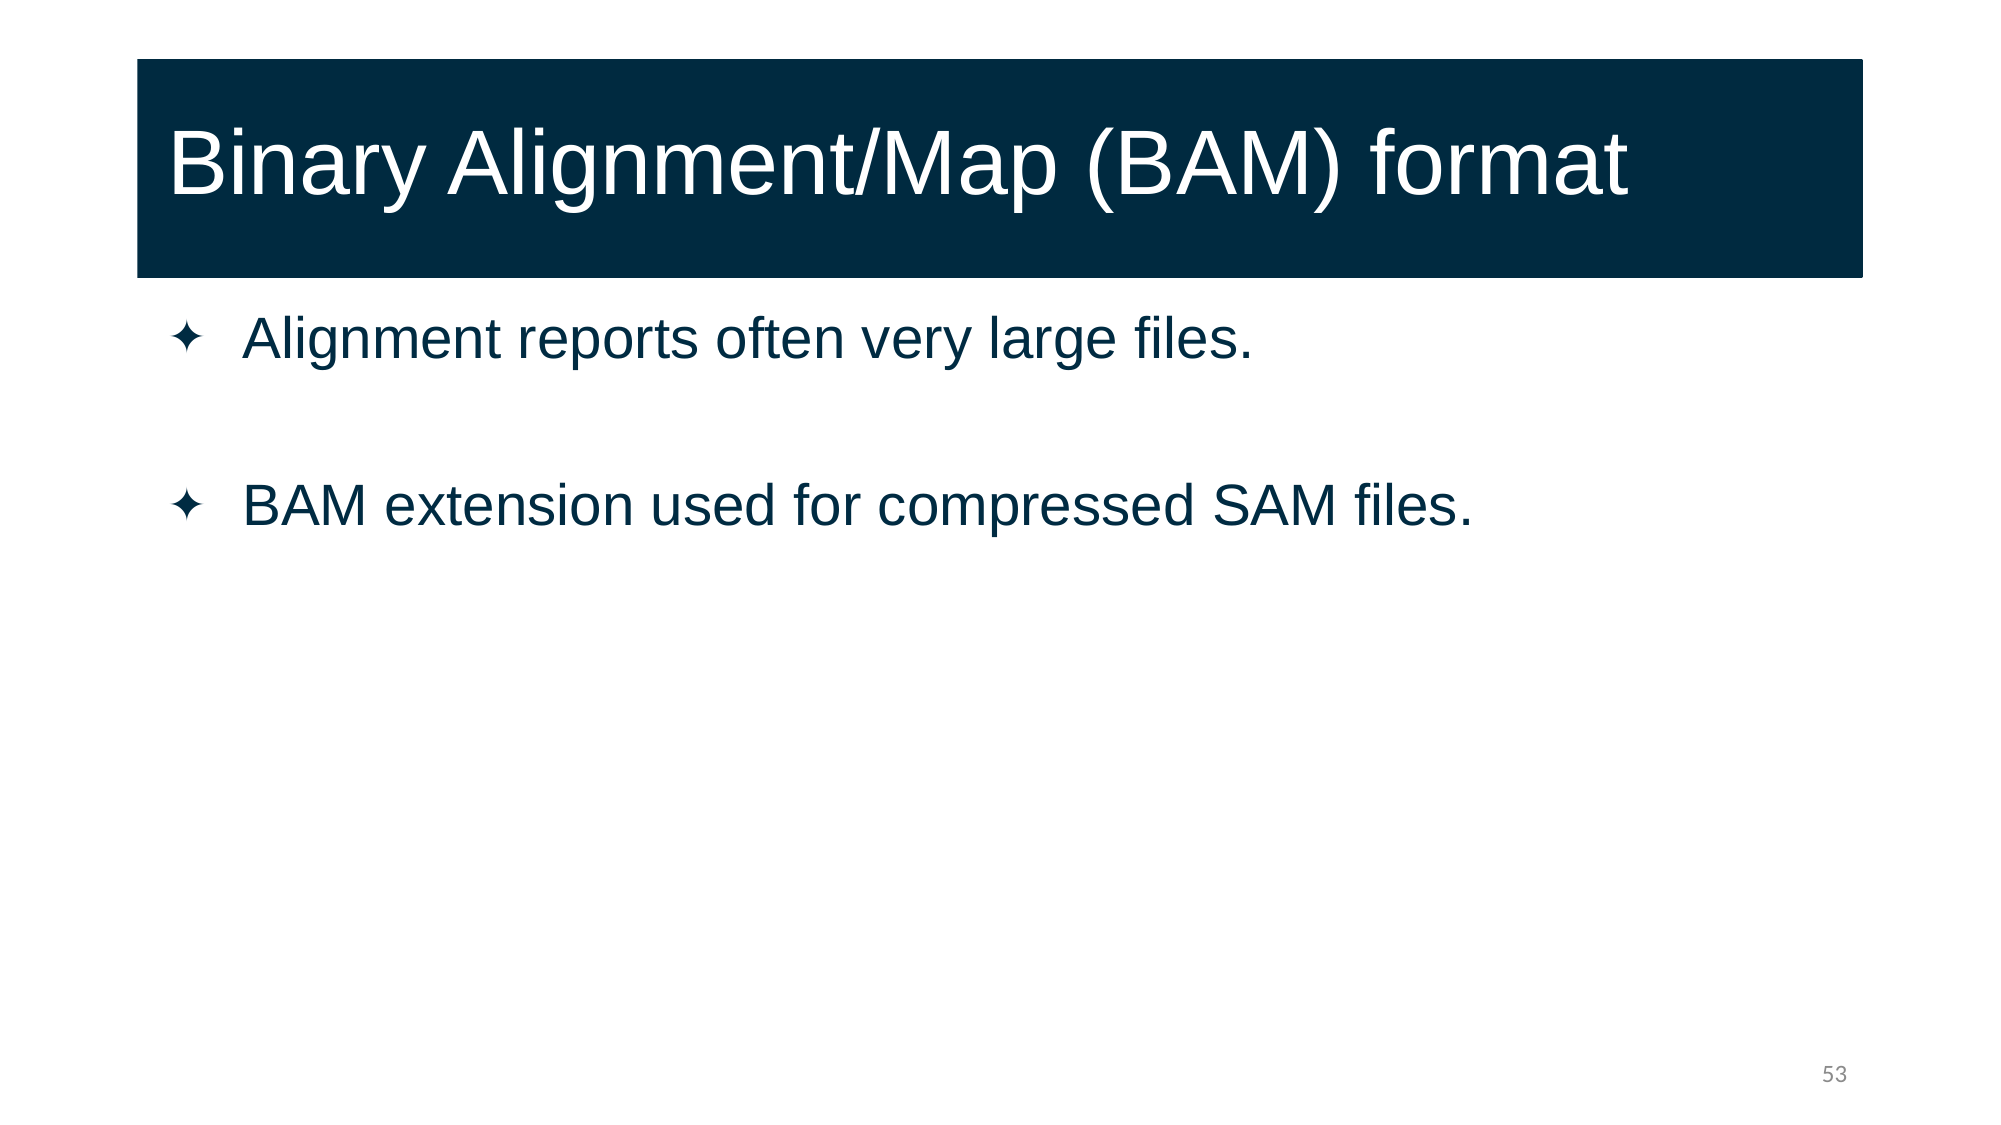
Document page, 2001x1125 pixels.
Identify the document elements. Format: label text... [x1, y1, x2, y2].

list Alignment reports often very large files. BAM extension used for compressed SAM files. [137, 307, 1863, 541]
slide_number 53 [1412, 1042, 1863, 1103]
title Binary Alignment/Map (BAM) format [137, 59, 1863, 278]
